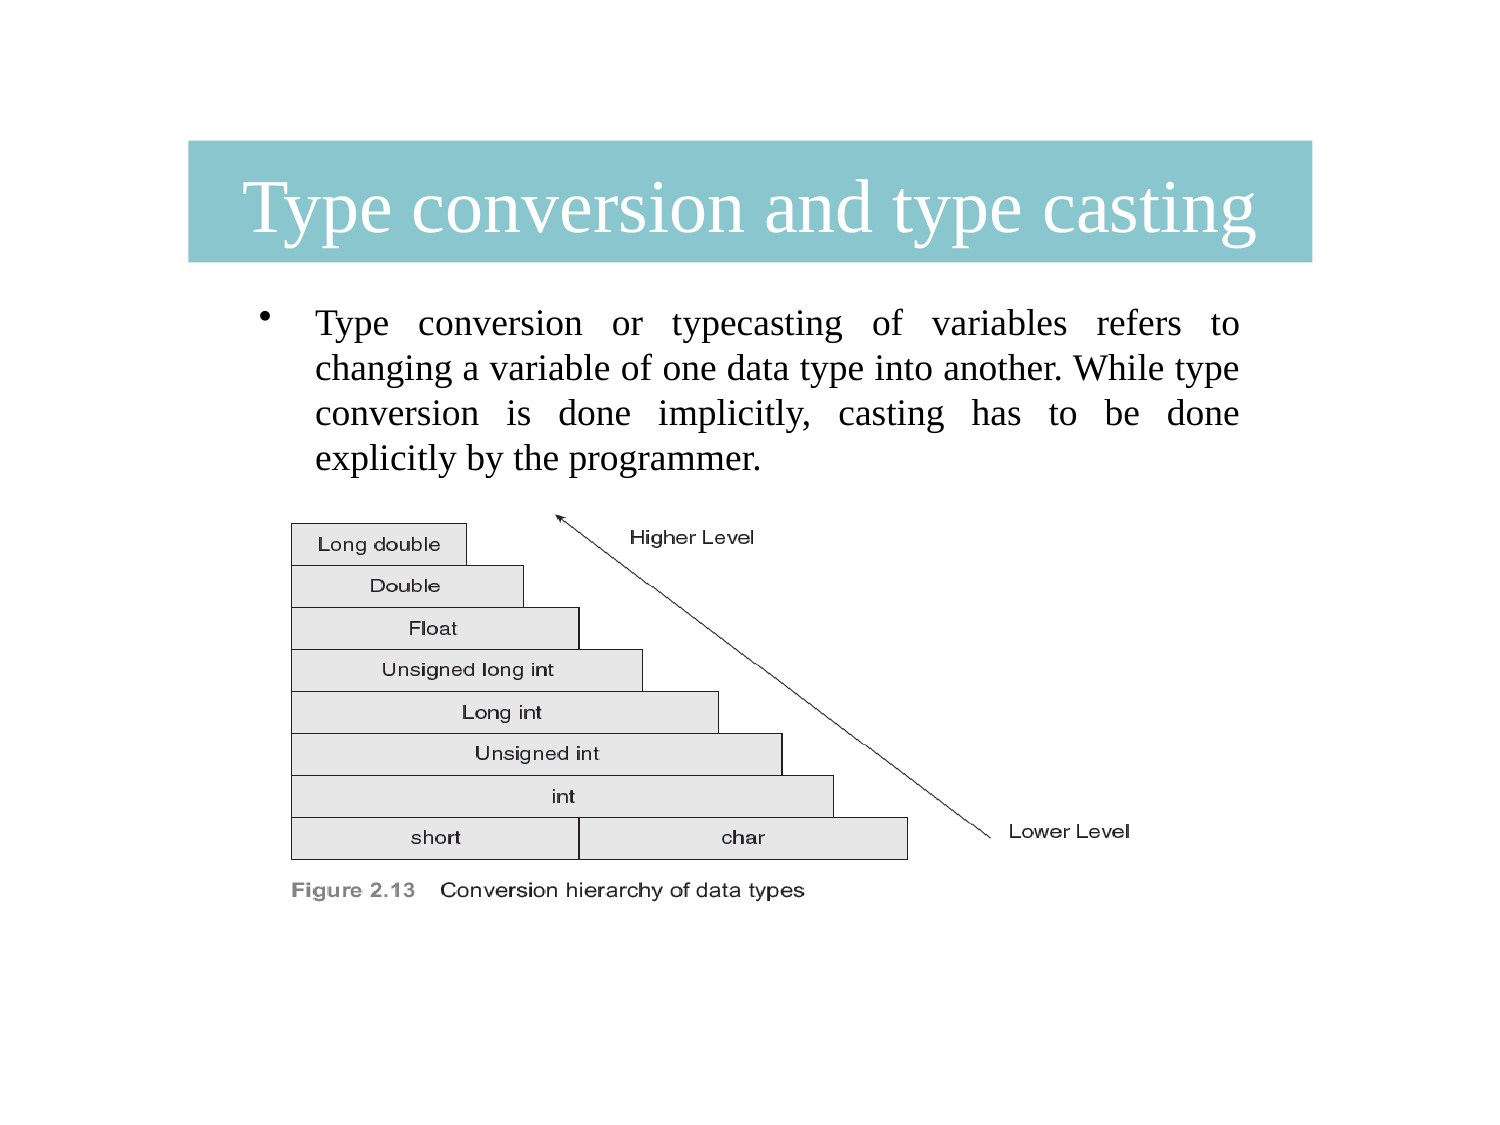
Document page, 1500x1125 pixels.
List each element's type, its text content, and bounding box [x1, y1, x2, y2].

picture [281, 506, 1142, 903]
list Type conversion or typecasting of variables refers to changing a variable of one data type into another. While type conversion is done implicitly, casting has to be done explicitly by the programmer. [243, 290, 1257, 563]
title Type conversion and type casting [188, 140, 1313, 263]
